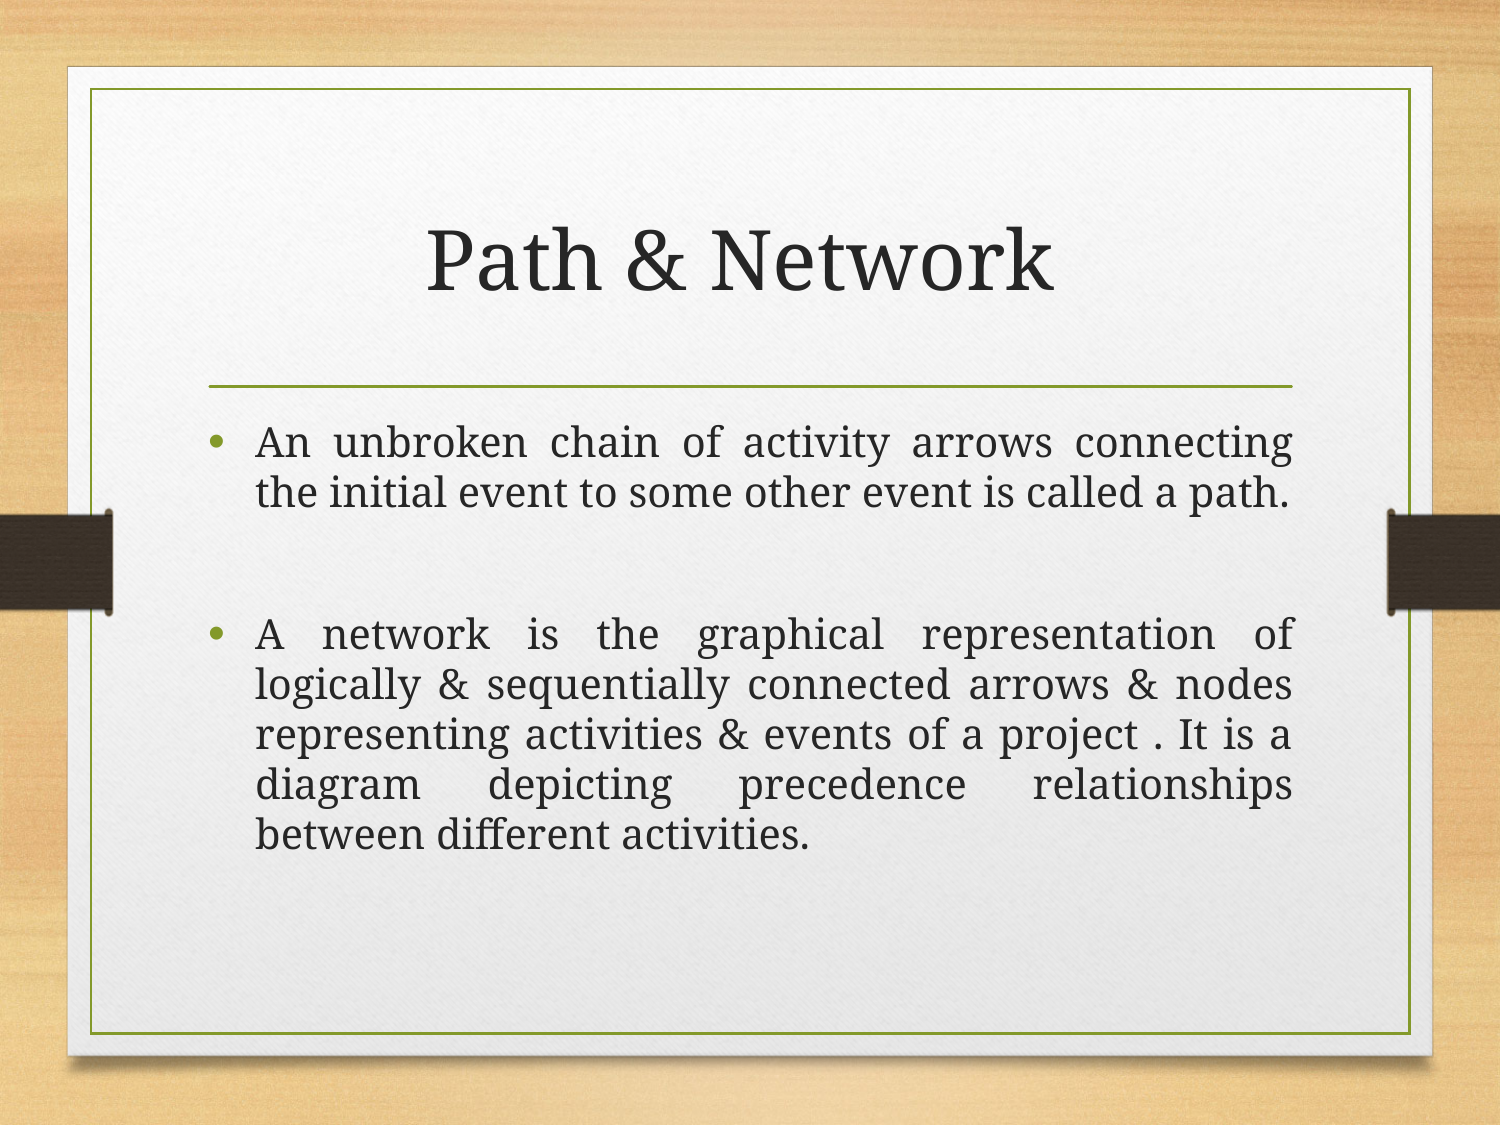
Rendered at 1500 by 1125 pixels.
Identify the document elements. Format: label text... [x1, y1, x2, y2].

list An unbroken chain of activity arrows connecting the initial event to some other event is called a path. A network is the graphical representation of logically & sequentially connected arrows & nodes representing activities & events of a project . It is a diagram depicting precedence relationships between different activities. [193, 408, 1309, 974]
picture [0, 0, 1500, 1125]
title Path & Network [193, 150, 1309, 365]
